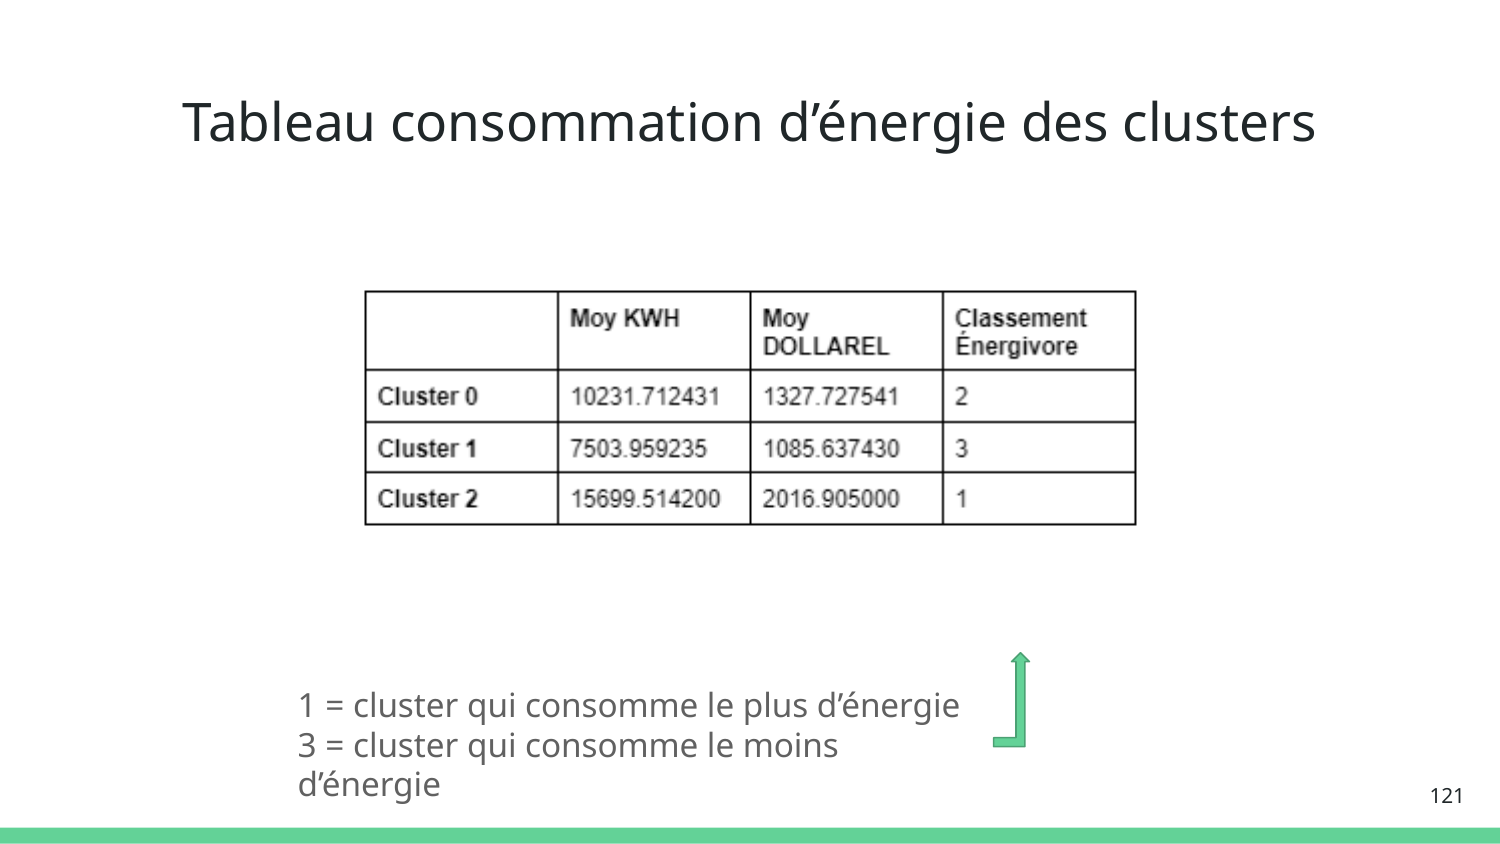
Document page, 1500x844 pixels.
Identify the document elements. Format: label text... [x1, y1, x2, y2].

text_box 1 = cluster qui consomme le plus d’énergie 3 = cluster qui consomme le moins d’énergie [282, 668, 984, 765]
slide_number ‹#› [1389, 764, 1480, 830]
title Tableau consommation d’énergie des clusters [51, 72, 1449, 167]
text_box [993, 652, 1030, 747]
picture [343, 271, 1157, 549]
